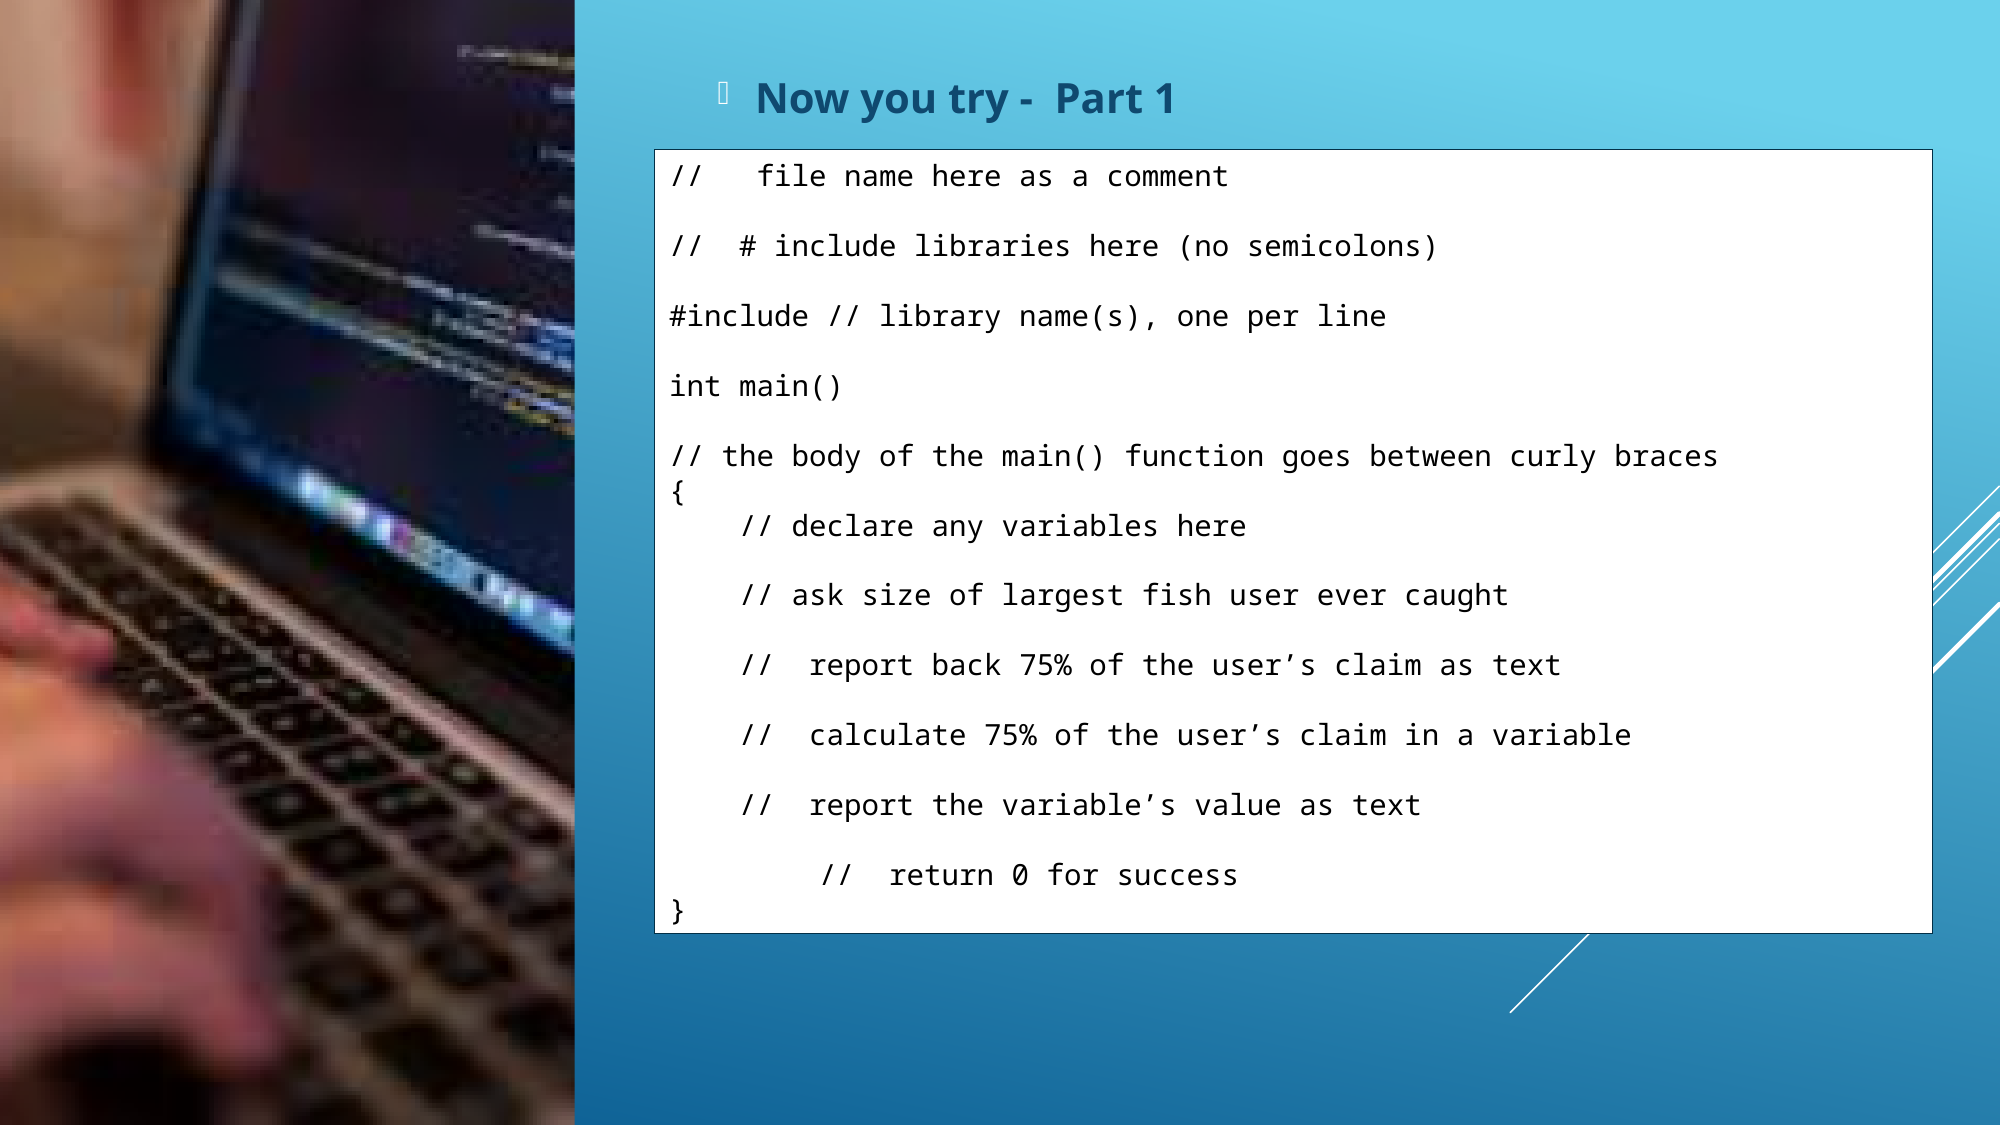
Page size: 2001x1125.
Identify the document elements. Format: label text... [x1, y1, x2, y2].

list Now you try - Part 1 [702, 51, 1793, 149]
picture [0, 0, 575, 1125]
text_box // file name here as a comment // # include libraries here (no semicolons) #include // library name(s), one per line int main() // the body of the main() function goes between curly braces { // declare any variables here // ask size of largest fish user ever caught // report back 75% of the user’s claim as text // calculate 75% of the user’s claim in a variable // report the variable’s value as text // return 0 for success } [654, 149, 1933, 934]
